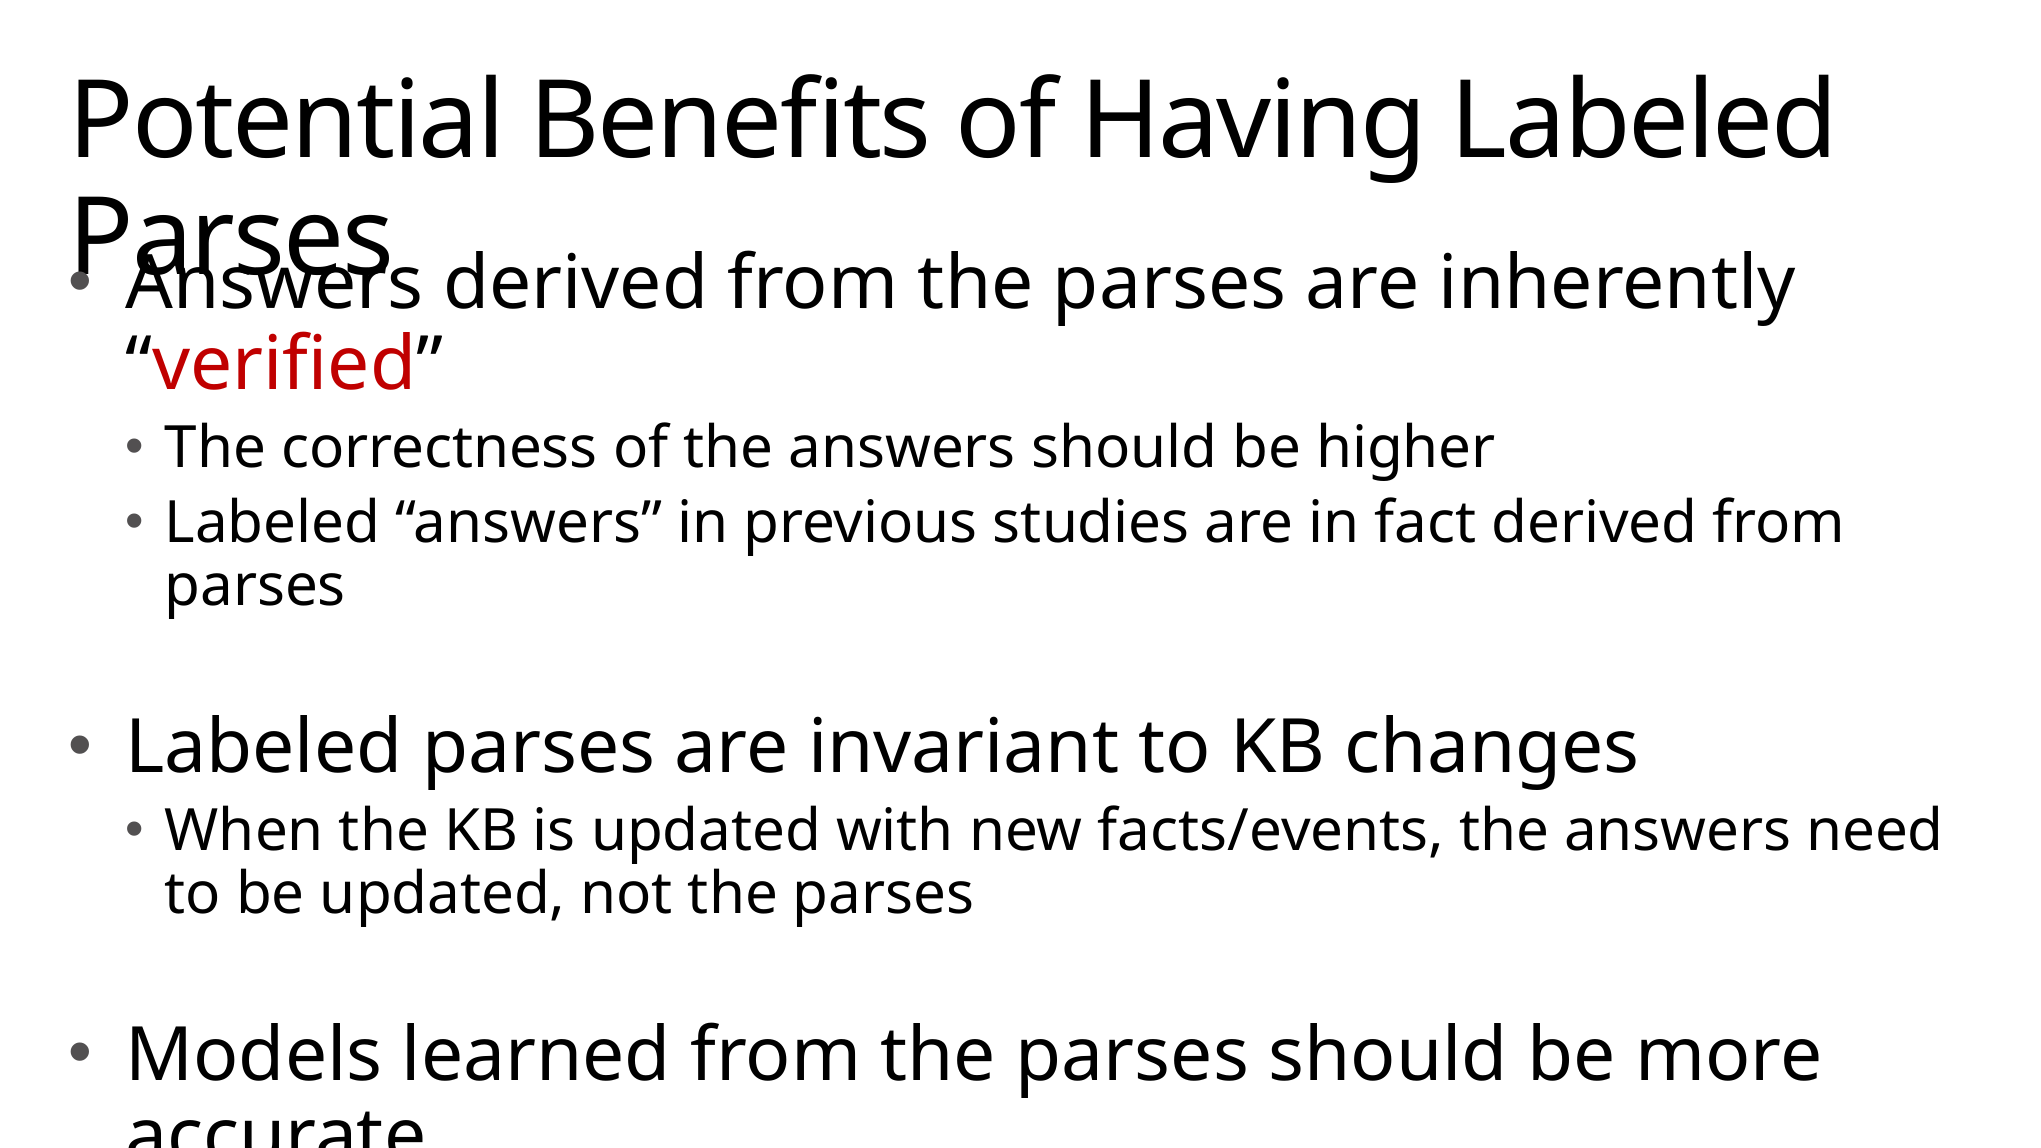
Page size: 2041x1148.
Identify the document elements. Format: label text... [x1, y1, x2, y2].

title Potential Benefits of Having Labeled Parses [45, 48, 1996, 200]
list Answers derived from the parses are inherently “verified” The correctness of the answers should be higher Labeled “answers” in previous studies are in fact derived from parses Labeled parses are invariant to KB changes When the KB is updated with new facts/events, the answers need to be updated, not the parses Models learned from the parses should be more accurate [45, 229, 1996, 955]
